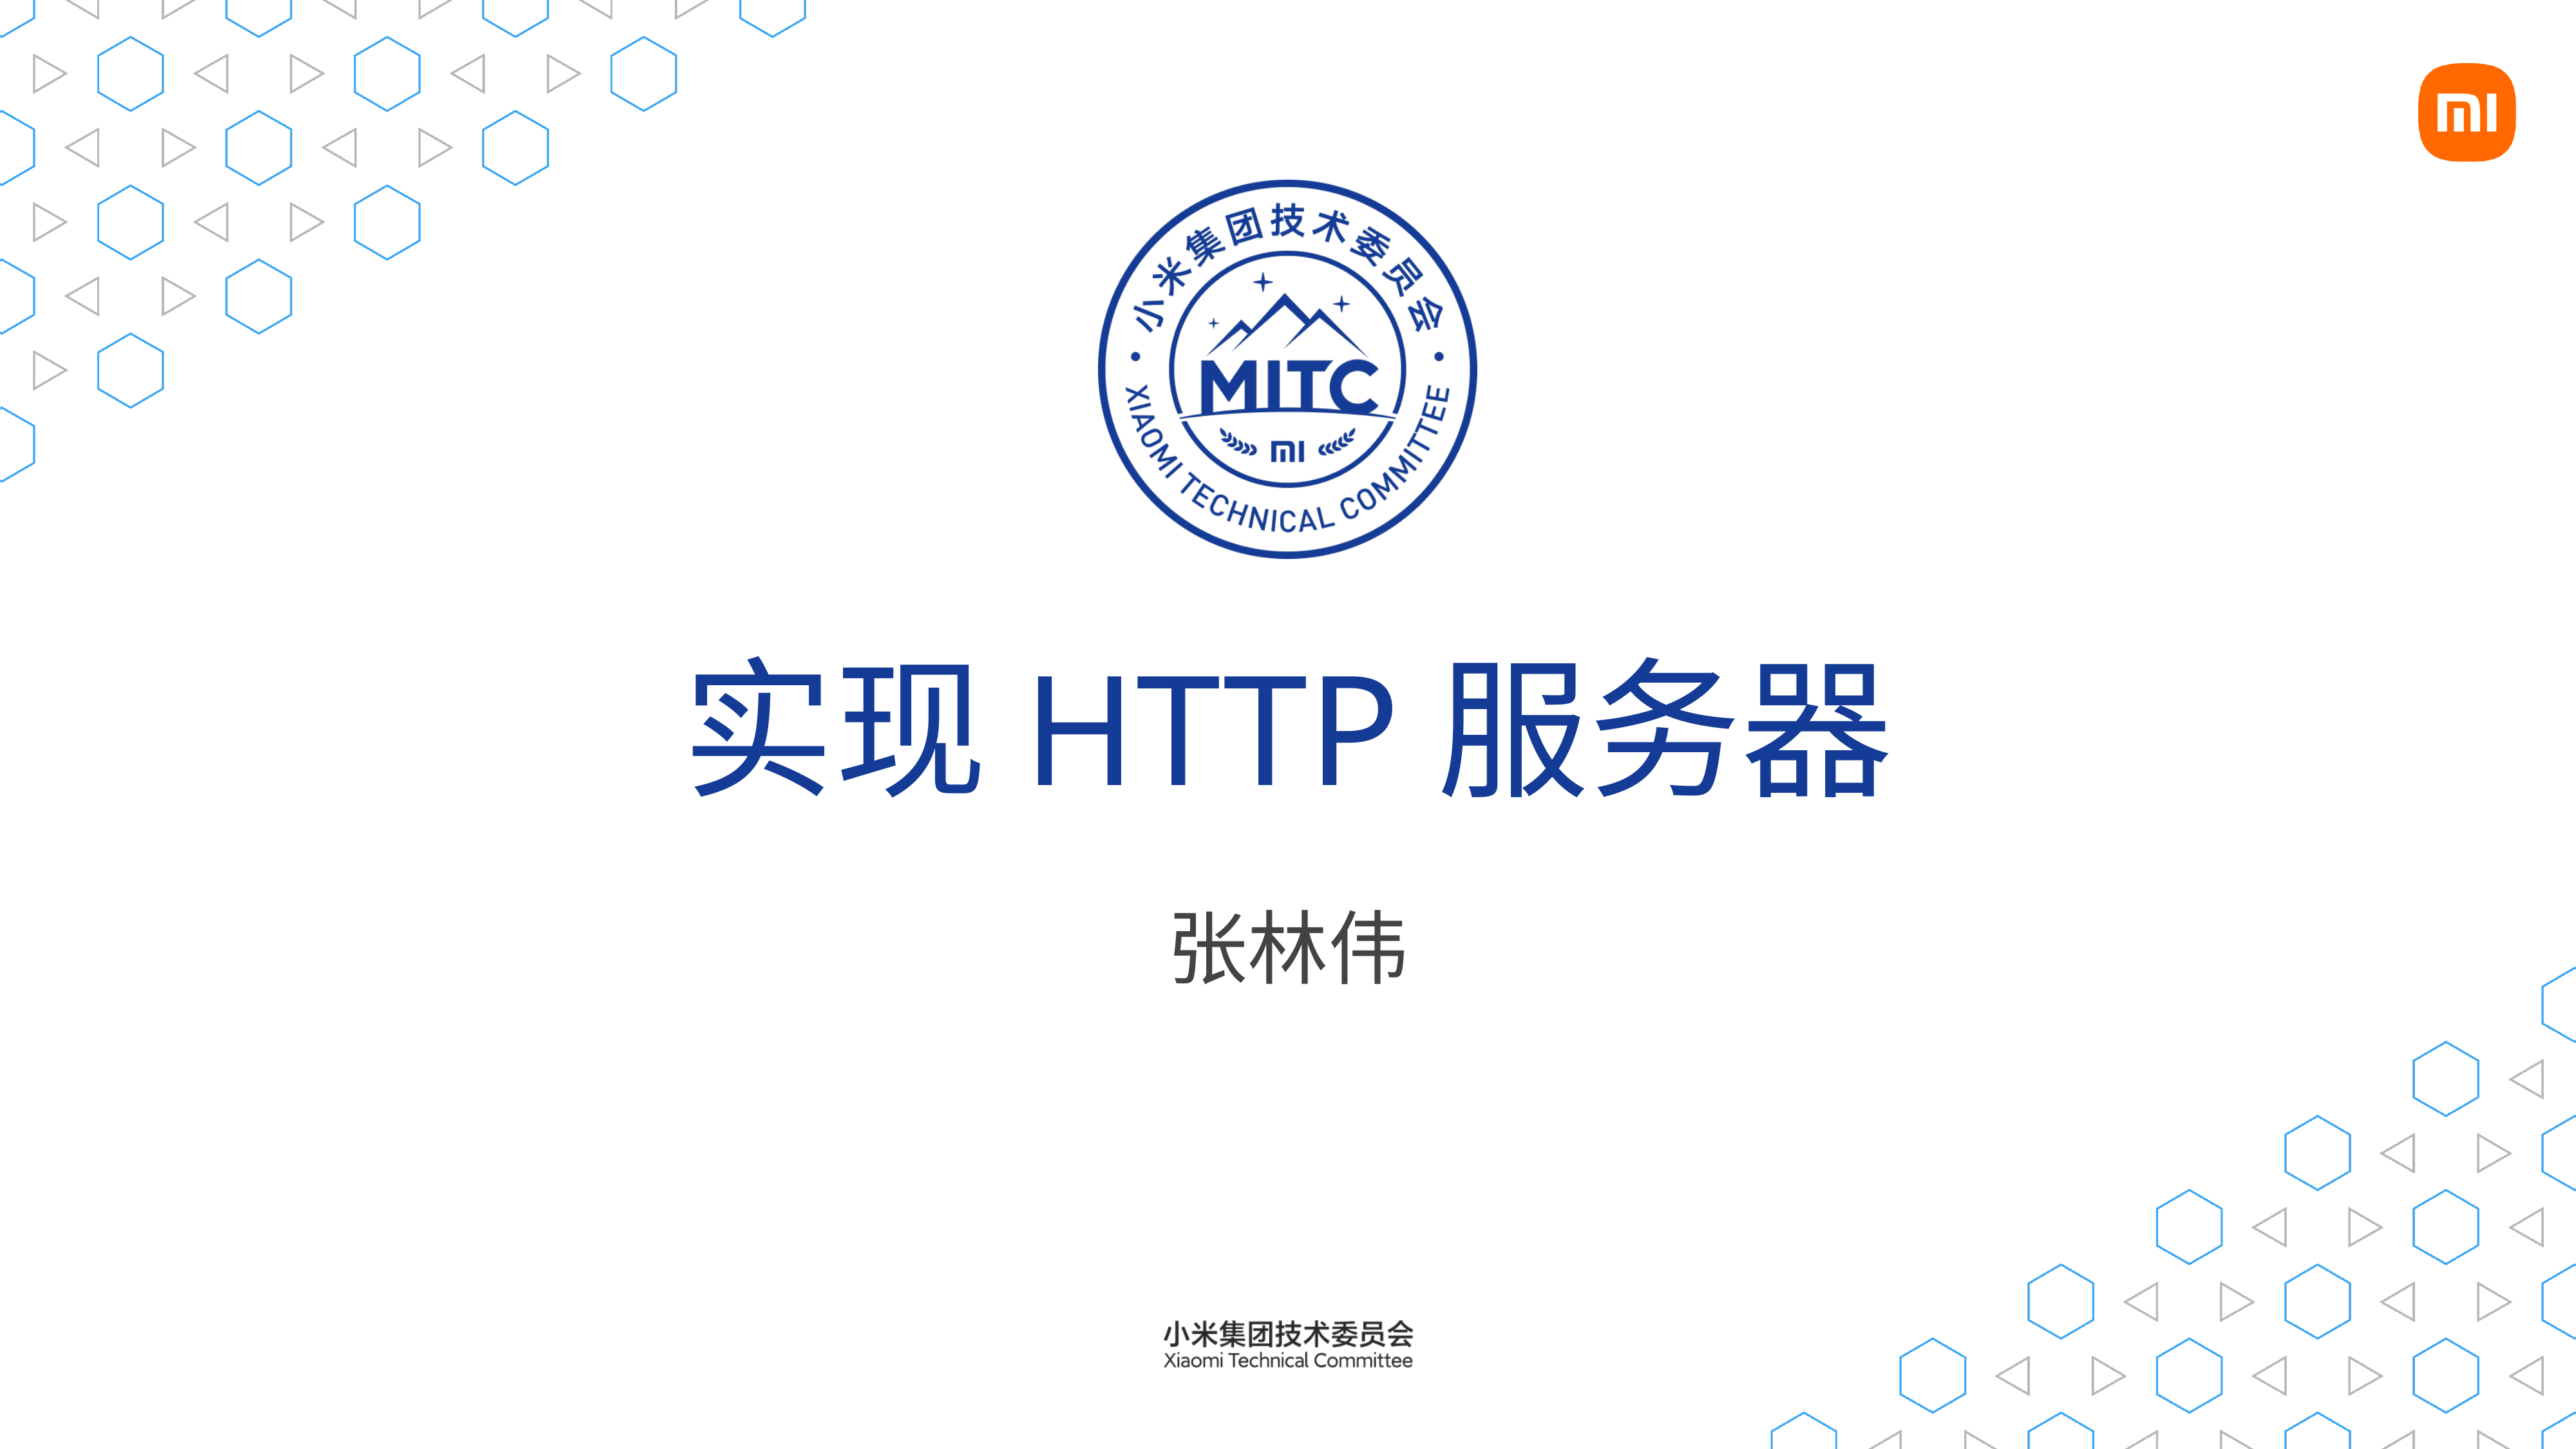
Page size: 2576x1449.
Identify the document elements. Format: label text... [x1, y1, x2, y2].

picture [1160, 1320, 1414, 1368]
picture [0, 0, 869, 483]
picture [1708, 967, 2576, 1449]
picture [2418, 63, 2516, 162]
title 实现HTTP服务器 [65, 607, 2511, 842]
picture [1098, 180, 1477, 559]
list 张林伟 [334, 889, 2242, 1003]
